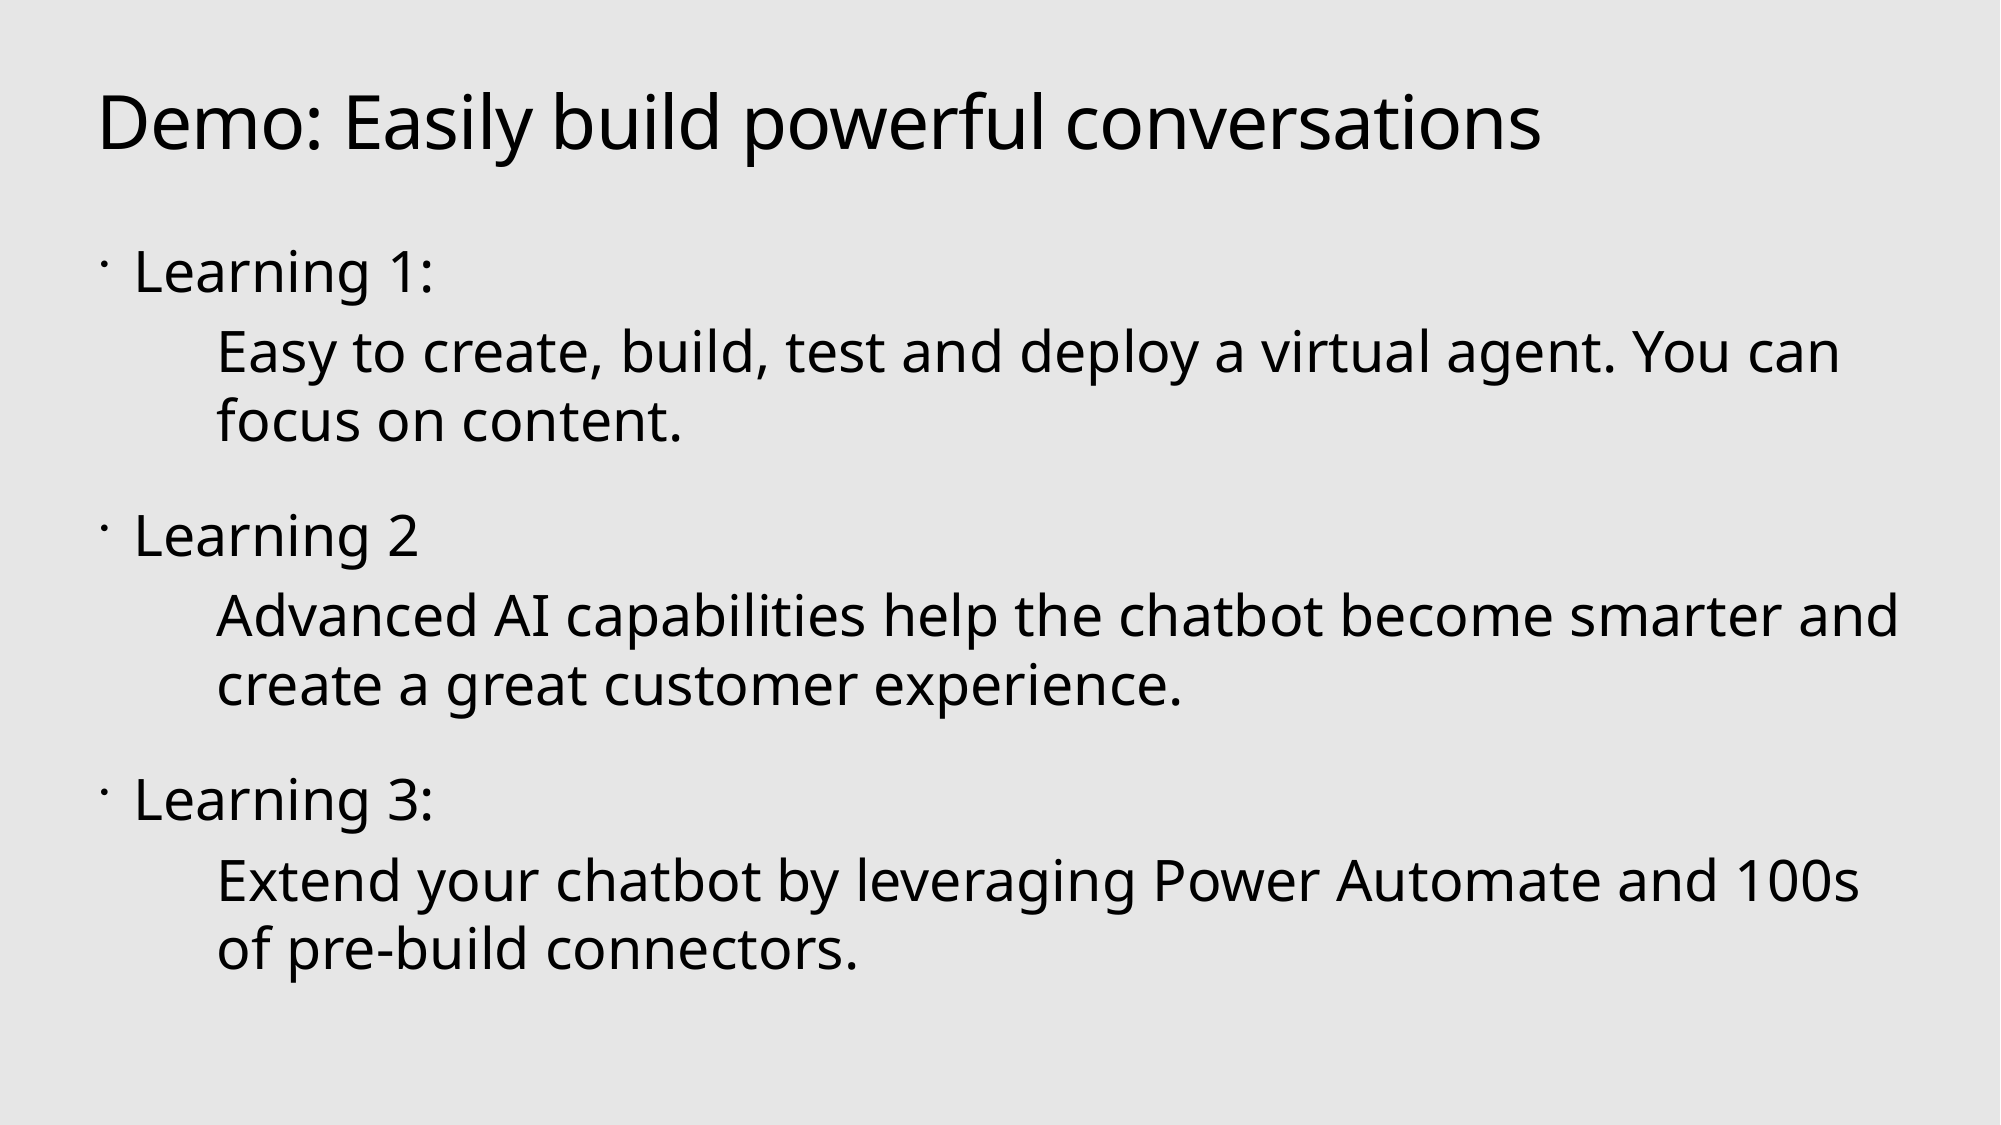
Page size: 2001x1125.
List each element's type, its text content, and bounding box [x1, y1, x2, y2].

title Demo: Easily build powerful conversations [96, 75, 1904, 166]
list Learning 1: Easy to create, build, test and deploy a virtual agent. You can focus on content. Learning 2 Advanced AI capabilities help the chatbot become smarter and create a great customer experience. Learning 3: Extend your chatbot by leveraging Power Automate and 100s of pre-build connectors. [95, 235, 1904, 1063]
